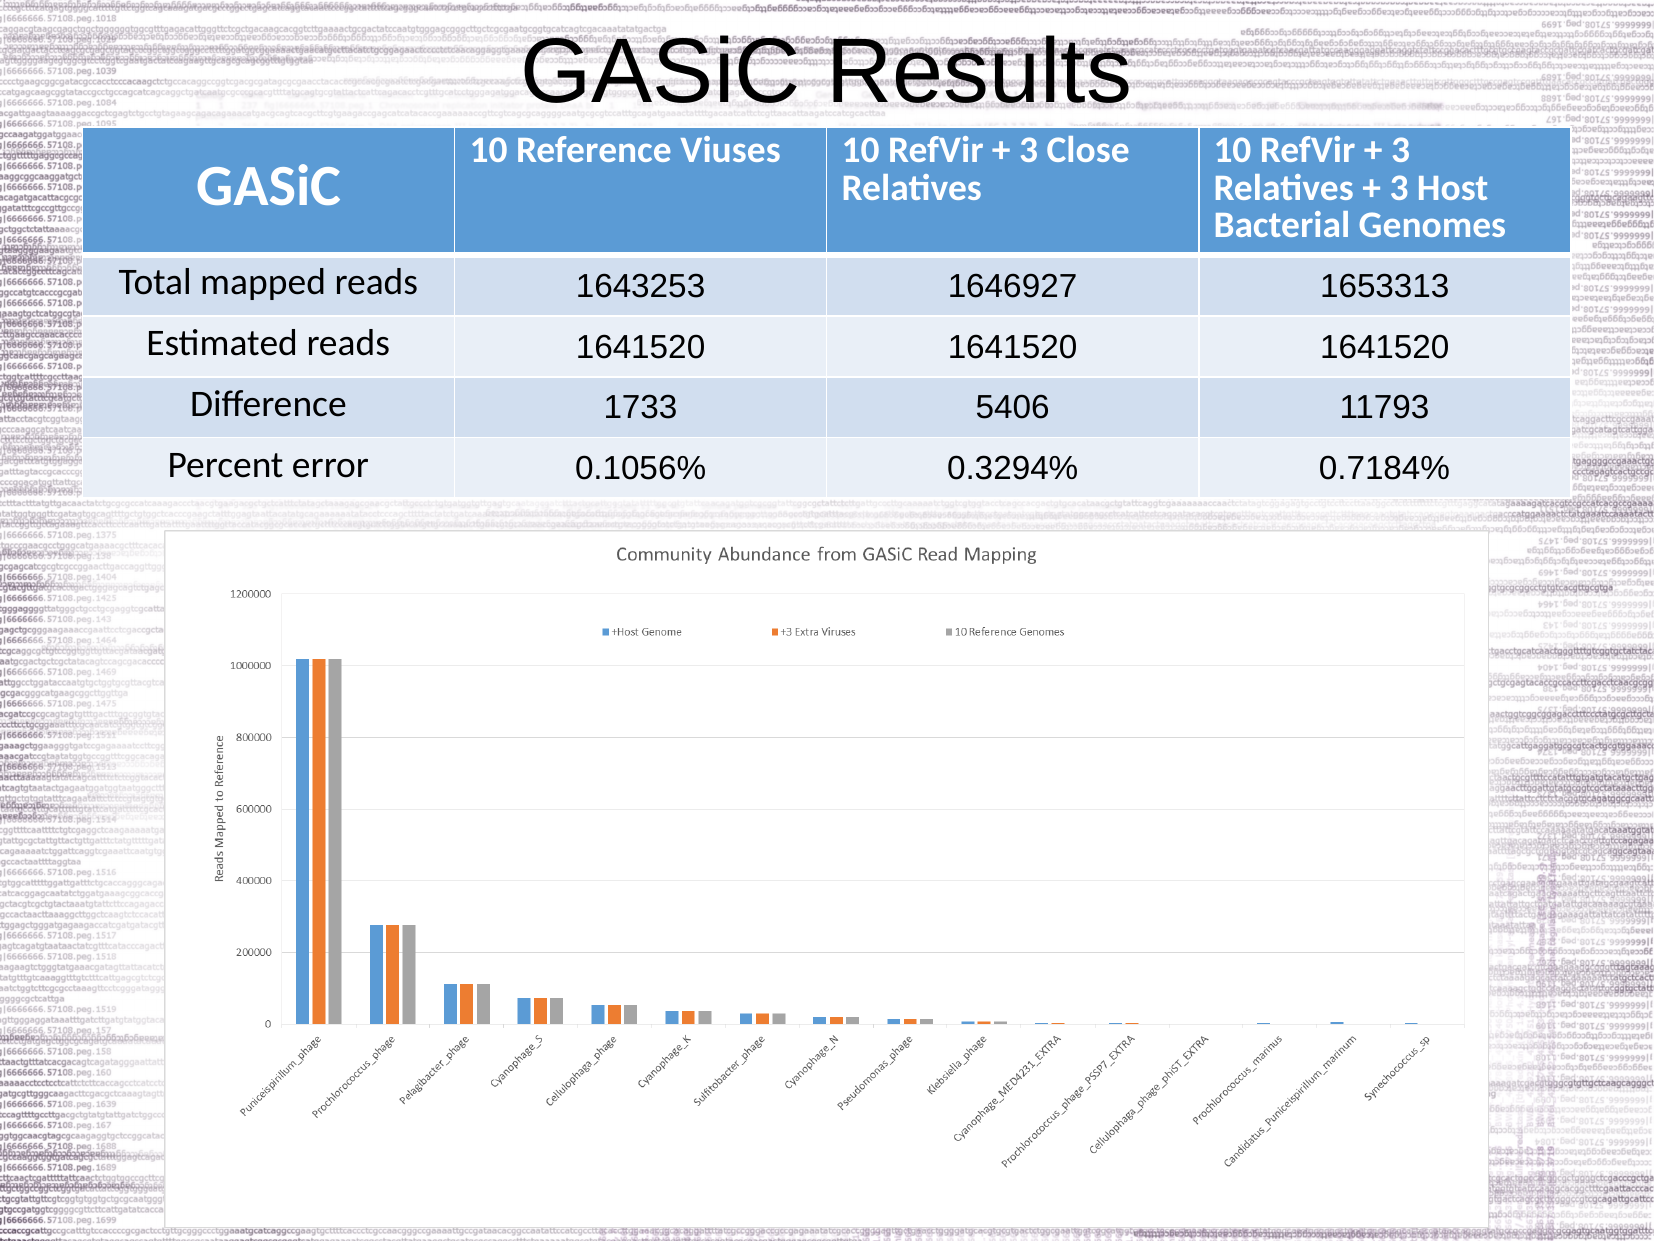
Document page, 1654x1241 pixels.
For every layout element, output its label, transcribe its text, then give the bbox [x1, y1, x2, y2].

table_cell 1646927 [827, 258, 1198, 315]
table_cell Difference [83, 378, 454, 437]
table_header 10 RefVir + 3 Close Relatives [827, 128, 1198, 252]
table_cell 1653313 [1200, 258, 1570, 315]
table_header 10 Reference Viuses [455, 128, 826, 252]
table_cell 5406 [827, 378, 1198, 437]
table_cell Percent error [83, 438, 454, 497]
table_cell Total mapped reads [83, 258, 454, 315]
table_cell 1643253 [455, 258, 826, 315]
table_cell 1641520 [1200, 317, 1570, 376]
table_cell Estimated reads [83, 317, 454, 376]
table_cell 11793 [1200, 378, 1570, 437]
table_cell 1641520 [455, 317, 826, 376]
table_cell 0.3294% [827, 438, 1198, 497]
table_cell 1733 [455, 378, 826, 437]
picture [0, 0, 1654, 1241]
table_header GASiC [83, 128, 454, 252]
table_header 10 RefVir + 3 Relatives + 3 Host Bacterial Genomes [1200, 128, 1570, 252]
title GASiC Results [82, 0, 1571, 126]
table_cell 0.1056% [455, 438, 826, 497]
table_cell 0.7184% [1200, 438, 1570, 497]
table_cell 1641520 [827, 317, 1198, 376]
